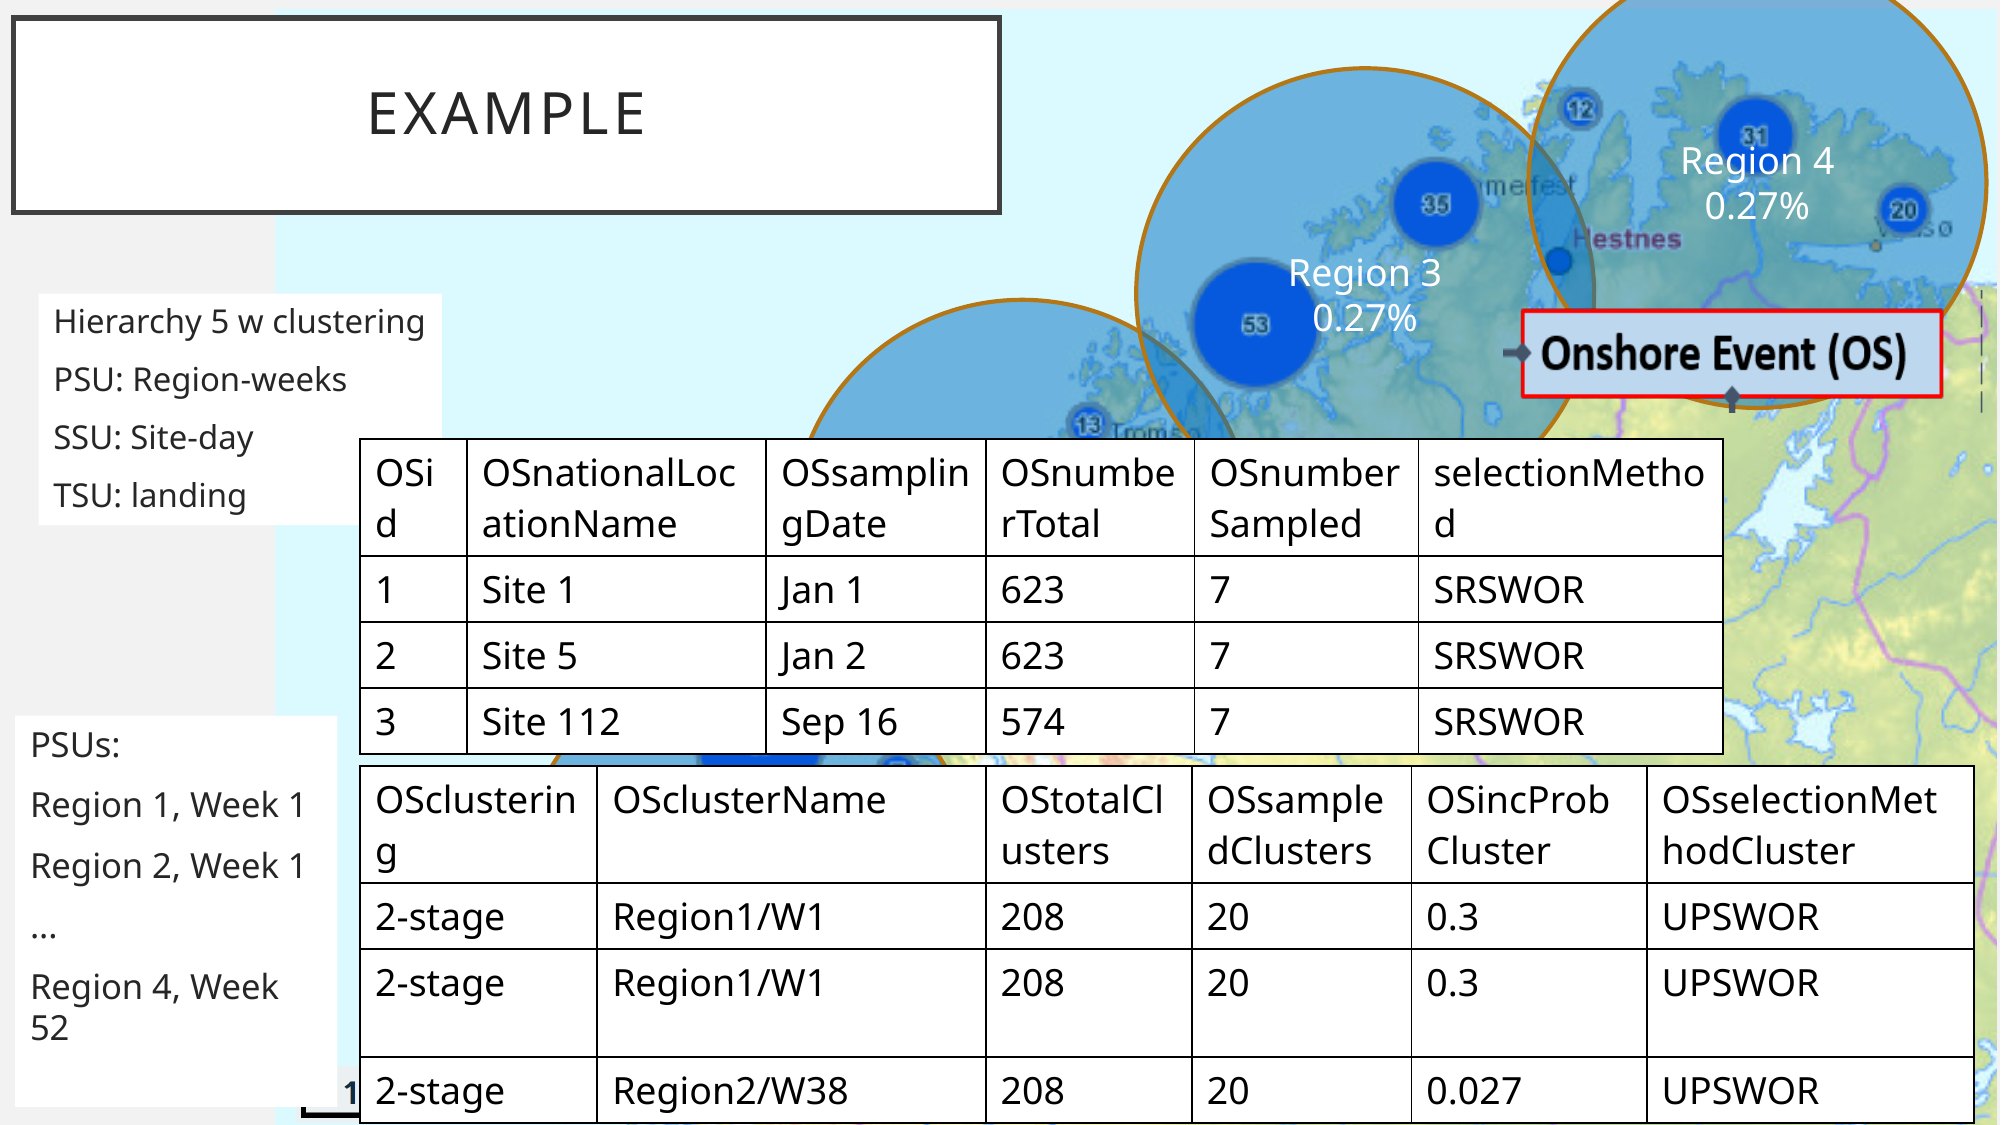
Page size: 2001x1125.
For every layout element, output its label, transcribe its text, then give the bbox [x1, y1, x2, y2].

text_box Region 4 0.27% [1609, 0, 1906, 8]
picture [275, 9, 1997, 1125]
text_box PSUs: Region 1, Week 1 Region 2, Week 1 ... Region 4, Week 52 [15, 715, 270, 1107]
title EXAMPLE [13, 18, 270, 213]
list Hierarchy 5 w clustering PSU: Region-weeks SSU: Site-day TSU: landing [38, 293, 270, 526]
